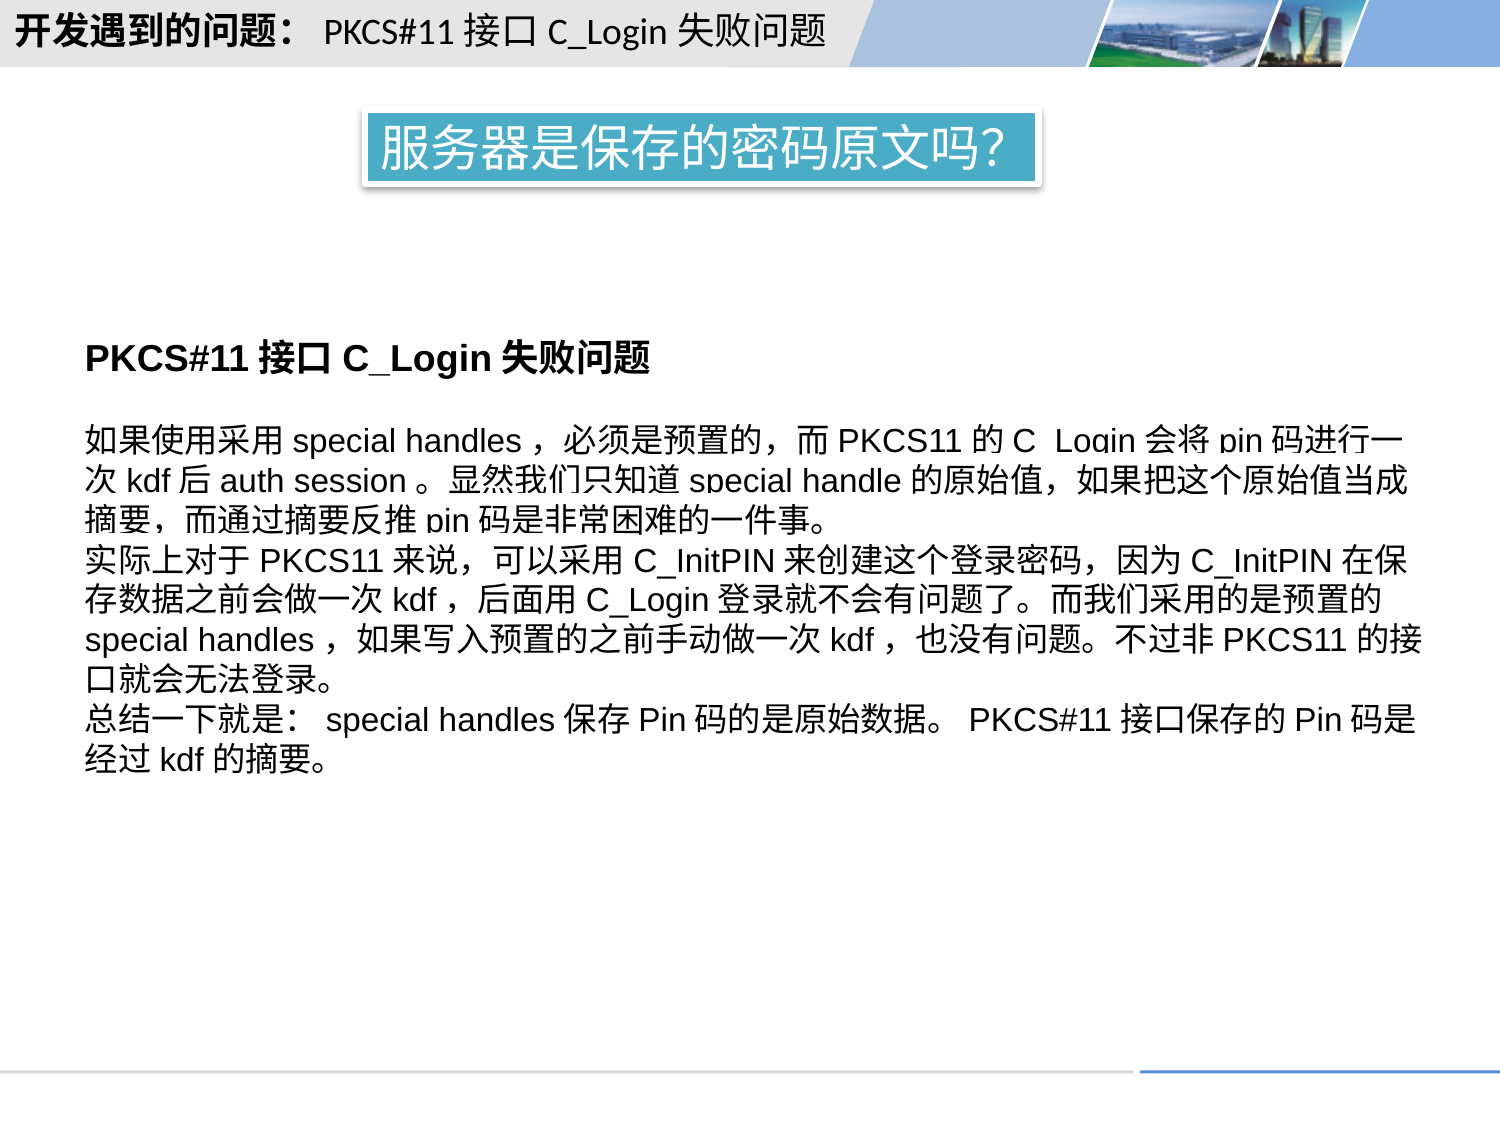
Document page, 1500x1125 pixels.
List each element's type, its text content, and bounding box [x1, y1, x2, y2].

picture [1088, 0, 1279, 67]
picture [1257, 0, 1367, 67]
text_box 服务器是保存的密码原文吗？ [362, 106, 1042, 187]
text_box 开发遇到的问题：PKCS#11接口C_Login失败问题 [0, 0, 845, 60]
text_box PKCS#11接口C_Login失败问题 如果使用采用special handles，必须是预置的，而PKCS11的C_Login会将pin码进行一次kdf后auth session。显然我们只知道special handle的原始值，如果把这个原始值当成摘要，而通过摘要反推pin码是非常困难的一件事。 实际上对于PKCS11来说，可以采用C_InitPIN来创建这个登录密码，因为C_InitPIN在保存数据之前会做一次kdf，后面用C_Login登录就不会有问题了。而我们采用的是预置的special handles，如果写入预置的之前手动做一次kdf，也没有问题。不过非PKCS11的接口就会无法登录。 总结一下就是：special handles保存Pin码的是原始数据。PKCS#11接口保存的Pin码是经过kdf的摘要。 [70, 326, 1447, 786]
